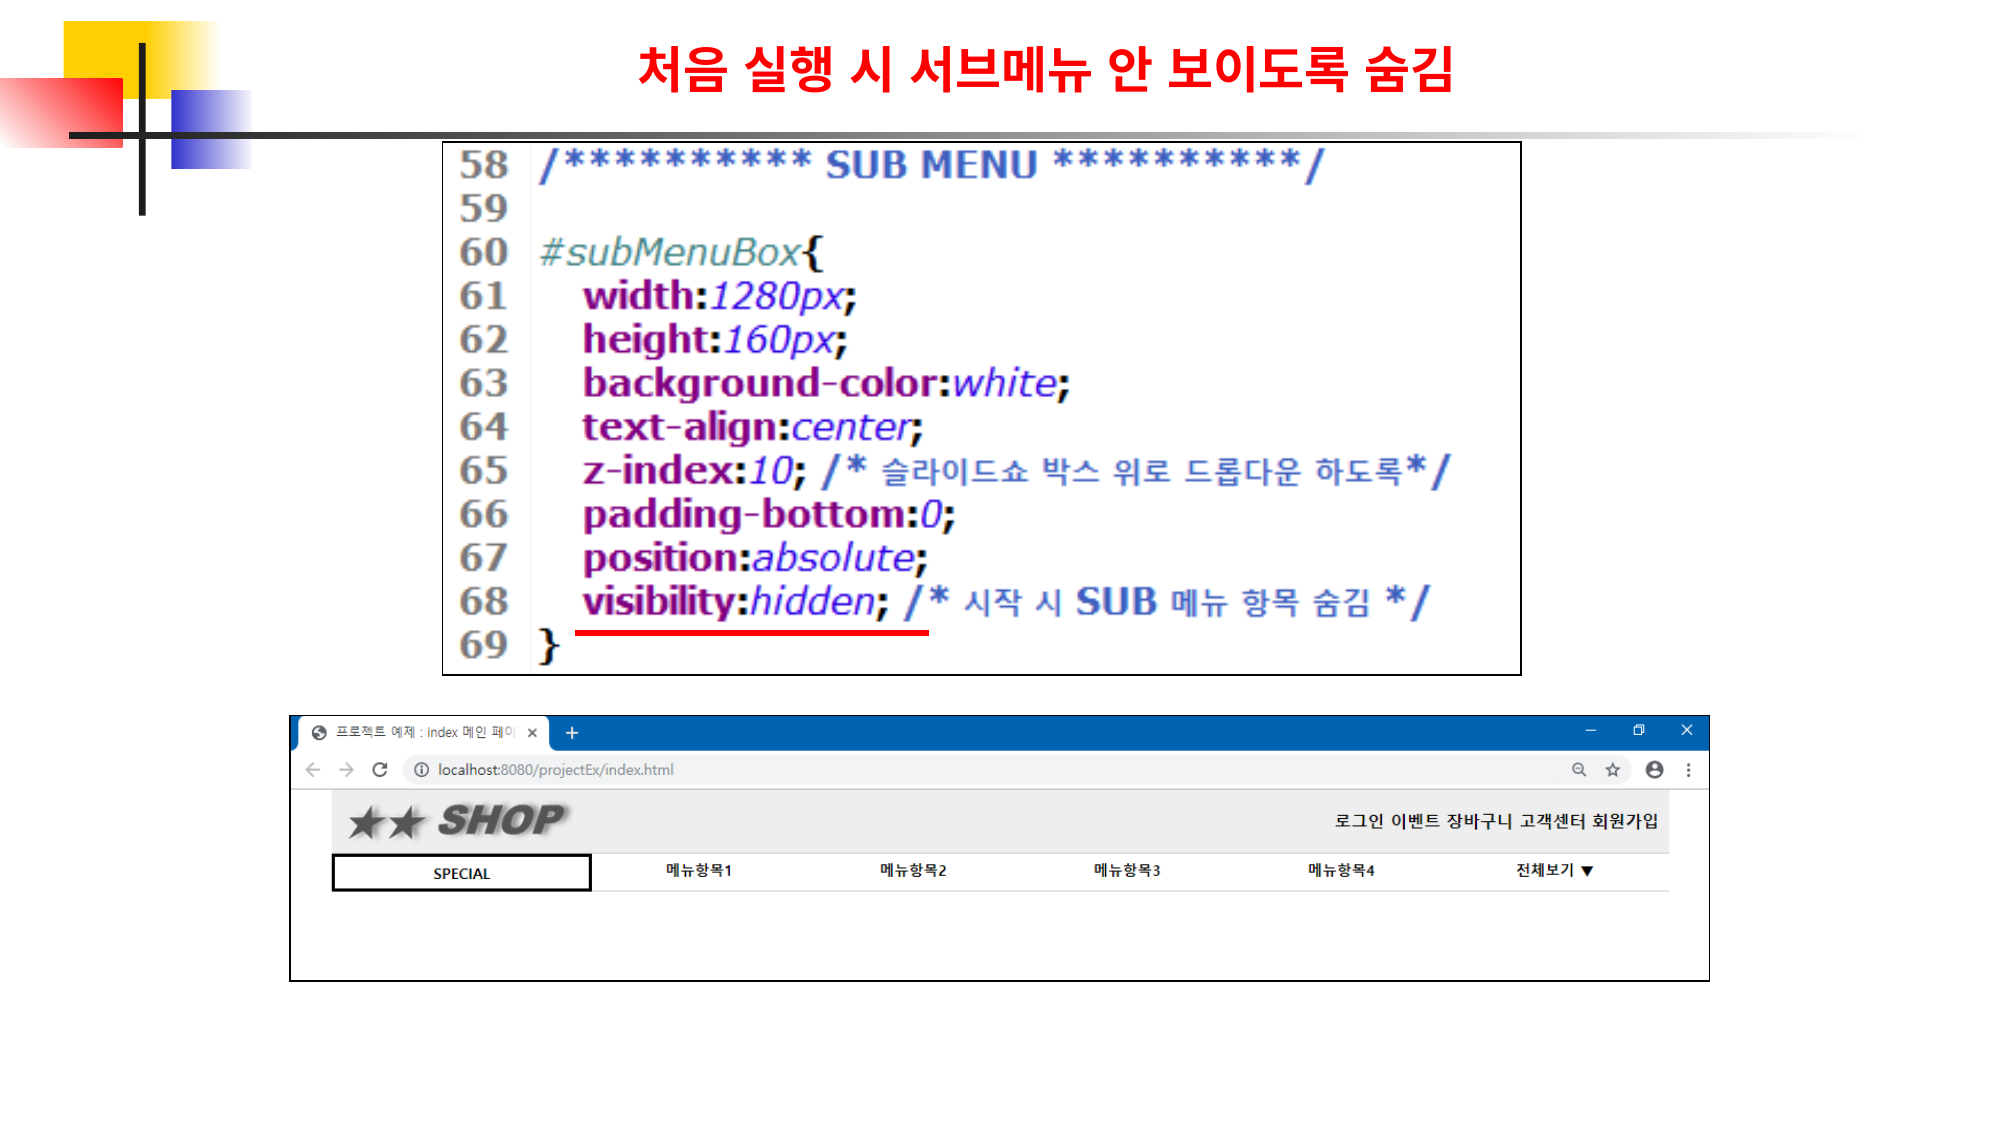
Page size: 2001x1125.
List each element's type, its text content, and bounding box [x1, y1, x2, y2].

picture [290, 715, 1709, 981]
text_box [443, 142, 1521, 675]
text_box 처음 실행 시 서브메뉴 안 보이도록 숨김 [622, 30, 1473, 106]
